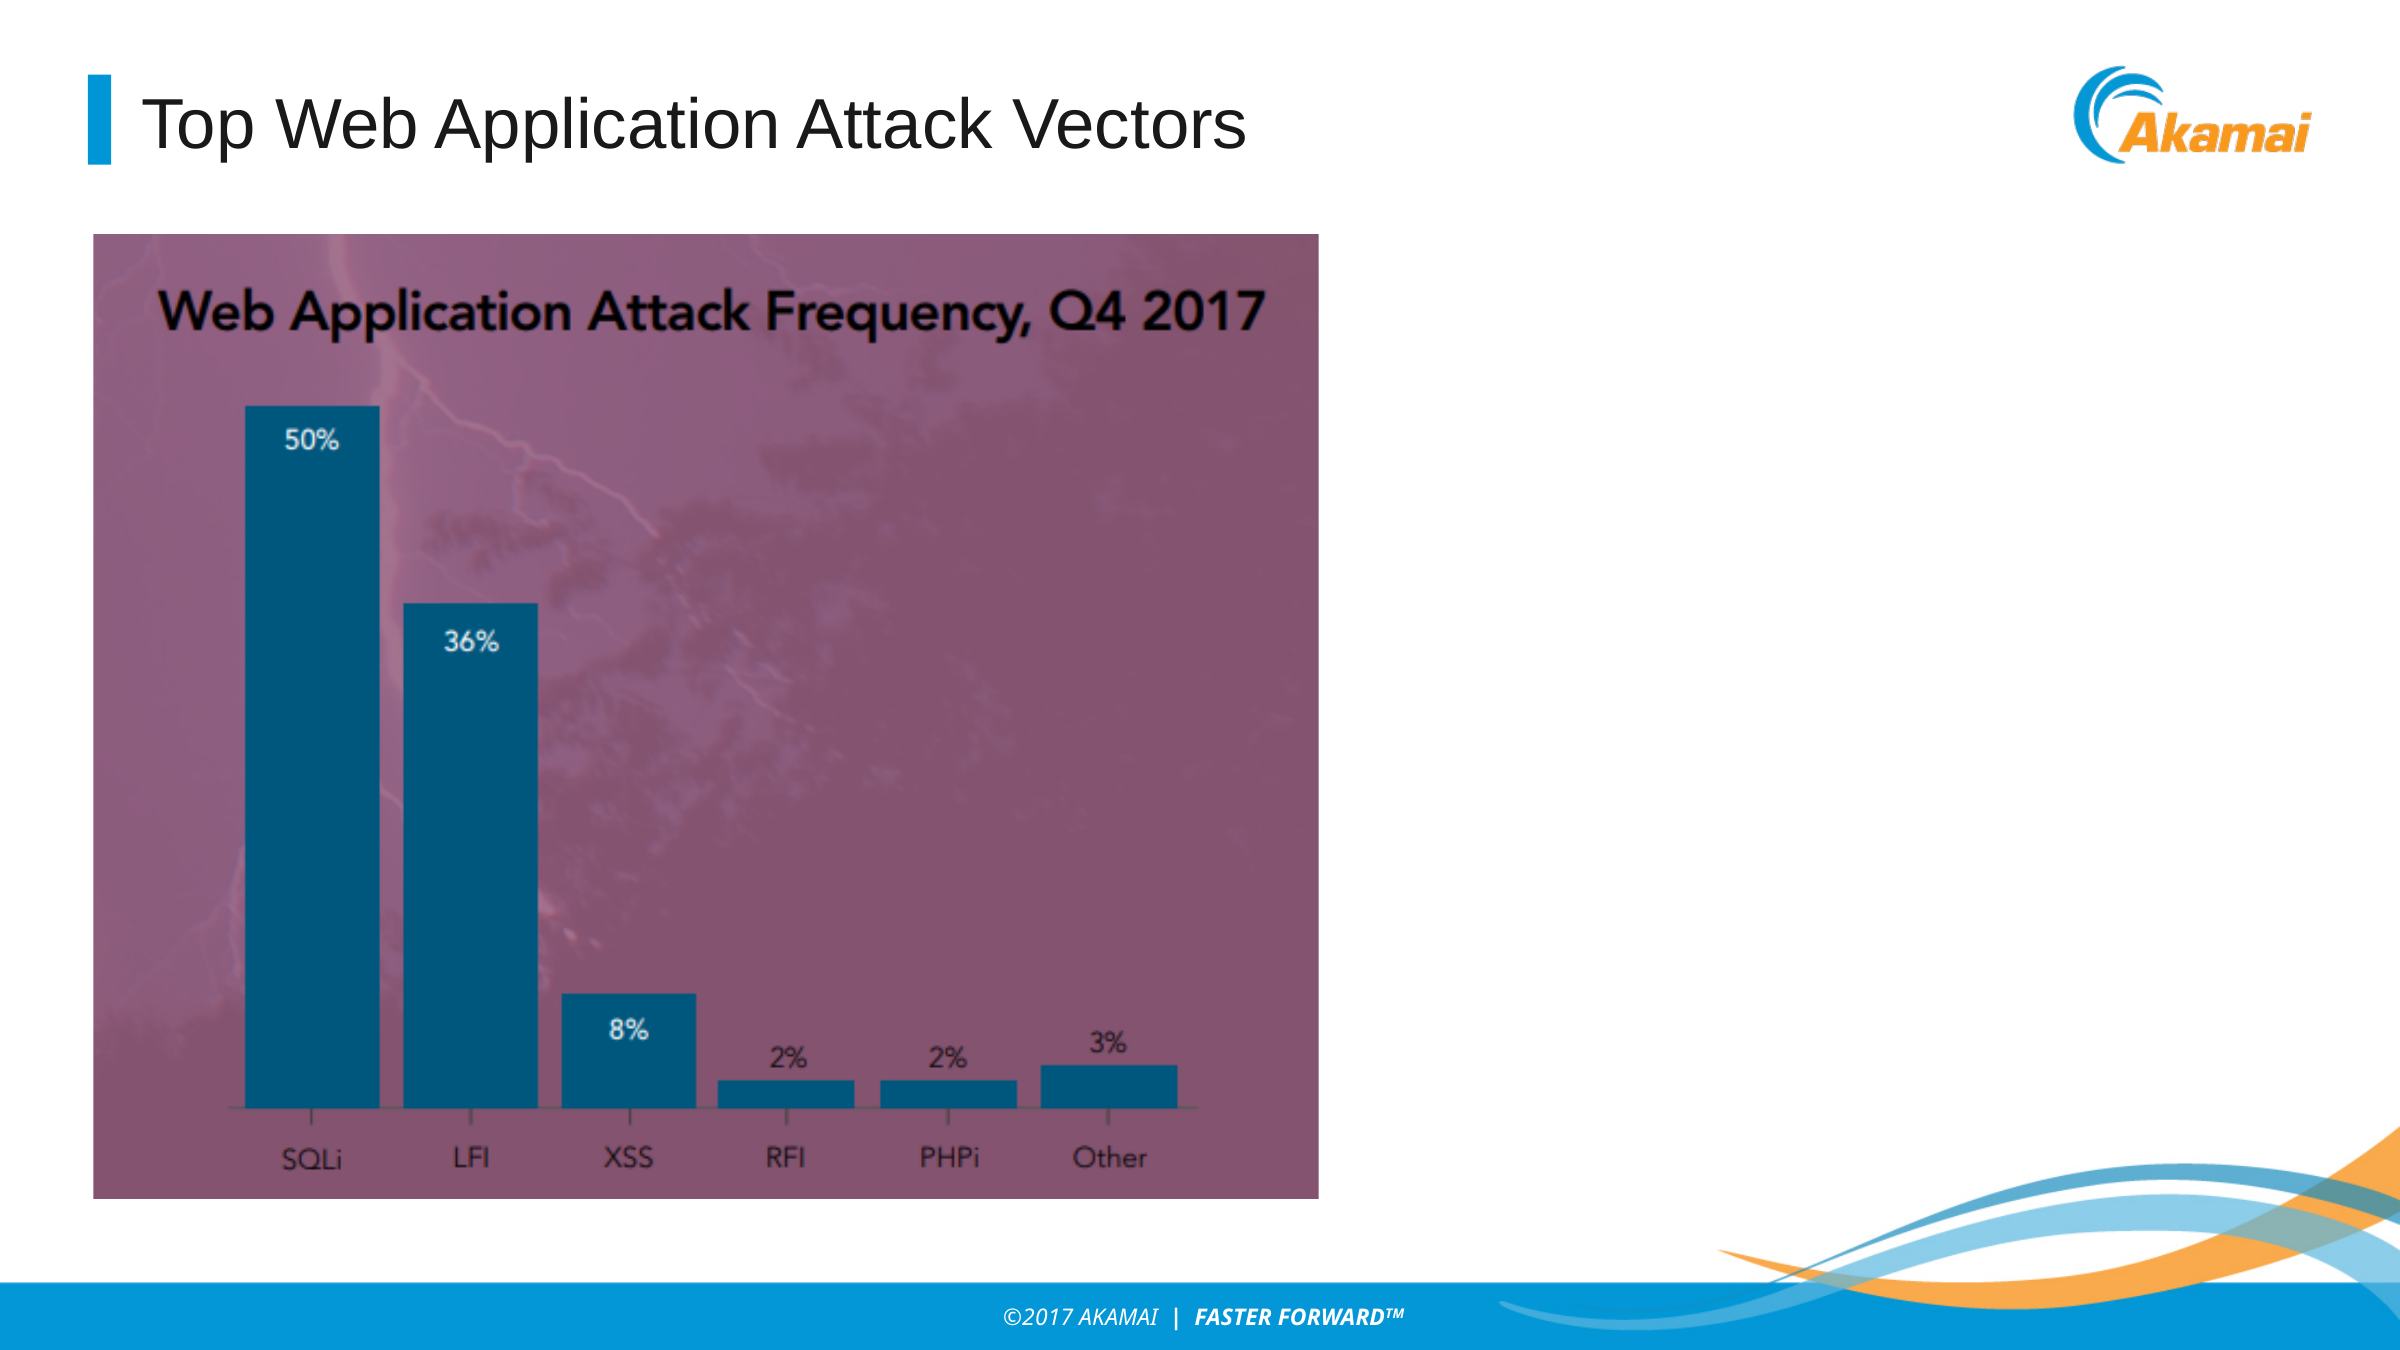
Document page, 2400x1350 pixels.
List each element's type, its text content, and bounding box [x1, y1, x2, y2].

title Top Web Application Attack Vectors [119, 74, 2052, 166]
picture [0, 4, 2400, 1329]
